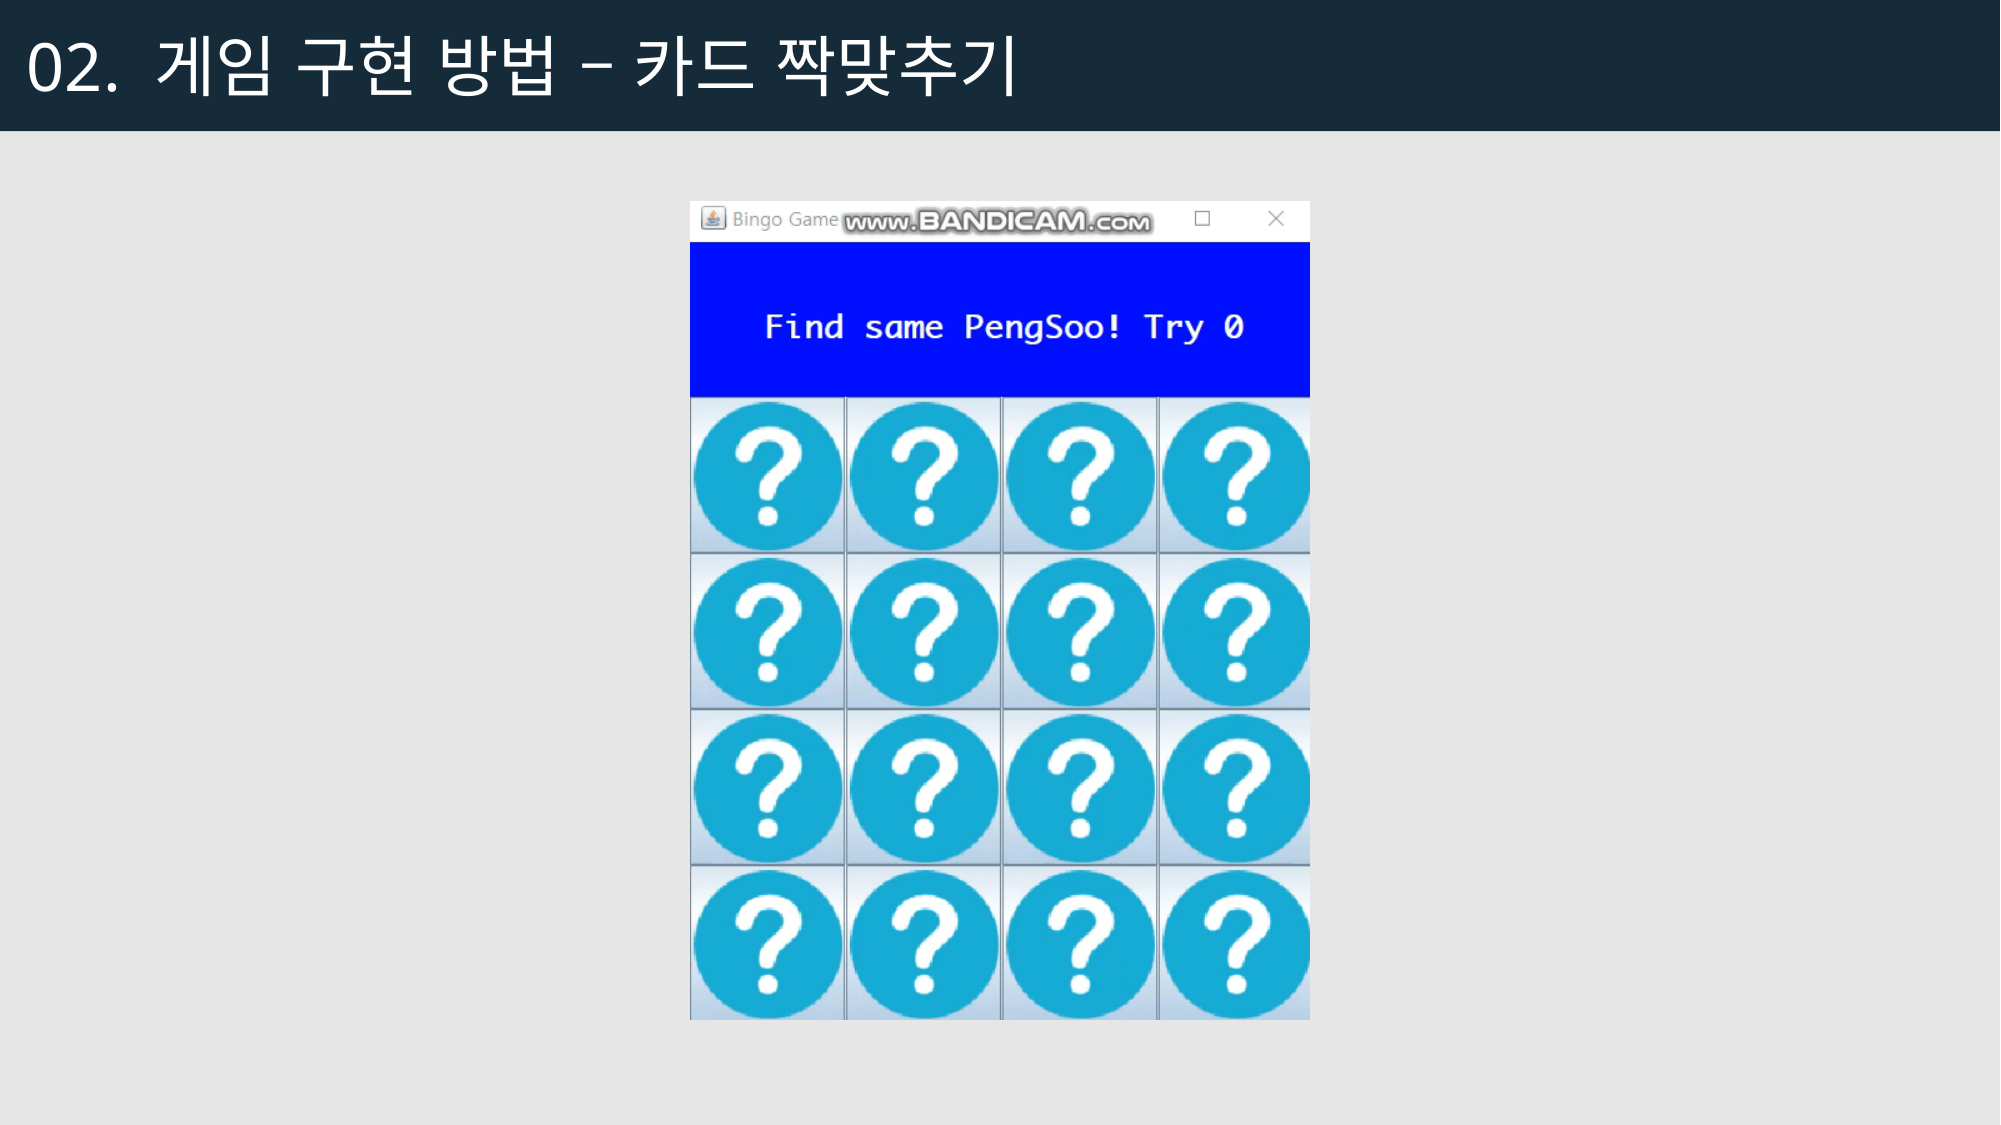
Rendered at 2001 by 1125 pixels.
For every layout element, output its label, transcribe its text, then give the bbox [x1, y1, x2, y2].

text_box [689, 200, 1310, 1021]
text_box 02. 게임 구현 방법 – 카드 짝맞추기 [11, 17, 1056, 113]
text_box [0, 0, 2000, 132]
